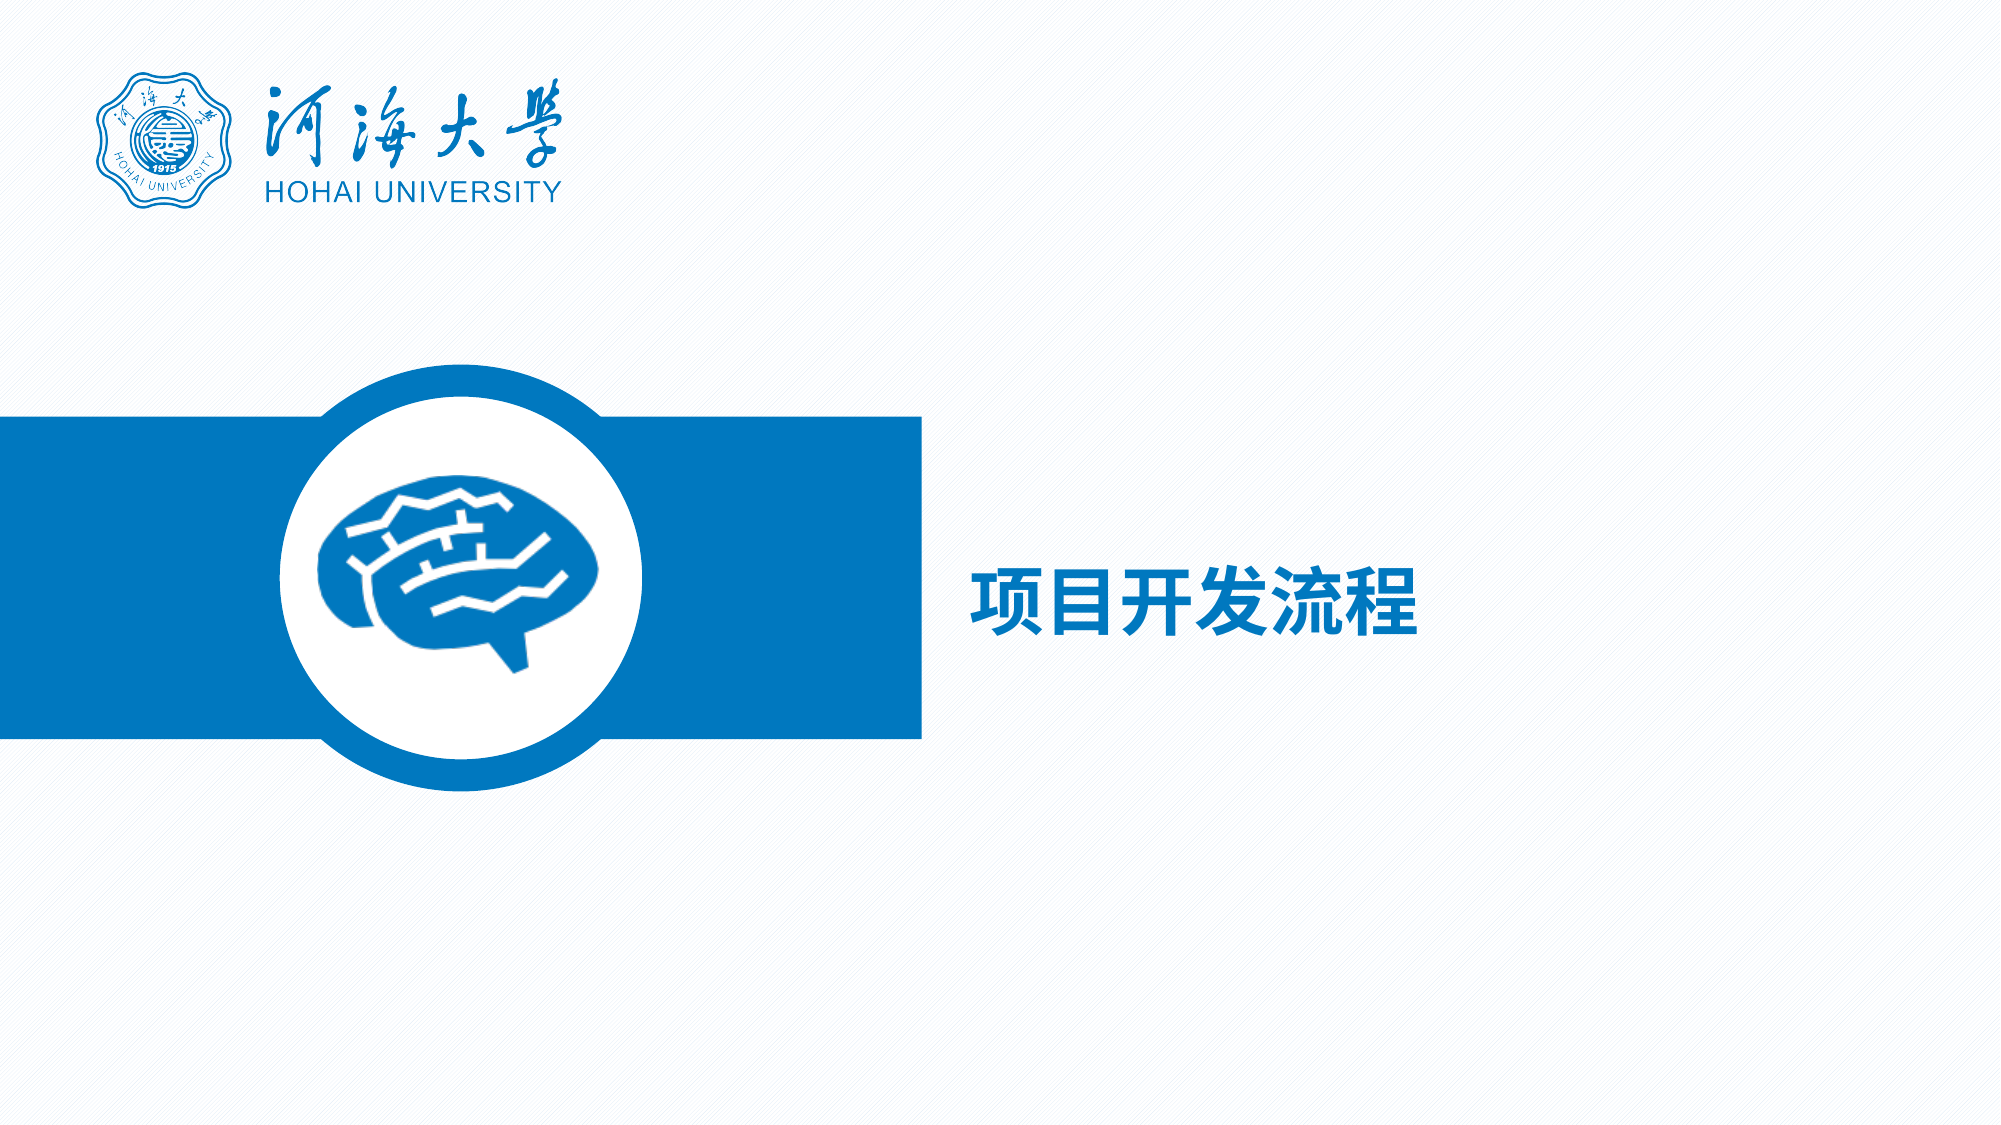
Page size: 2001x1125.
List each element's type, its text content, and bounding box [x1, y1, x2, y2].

picture [95, 72, 583, 227]
picture [317, 475, 605, 681]
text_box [0, 366, 922, 790]
text_box 项目开发流程 [955, 502, 1892, 652]
